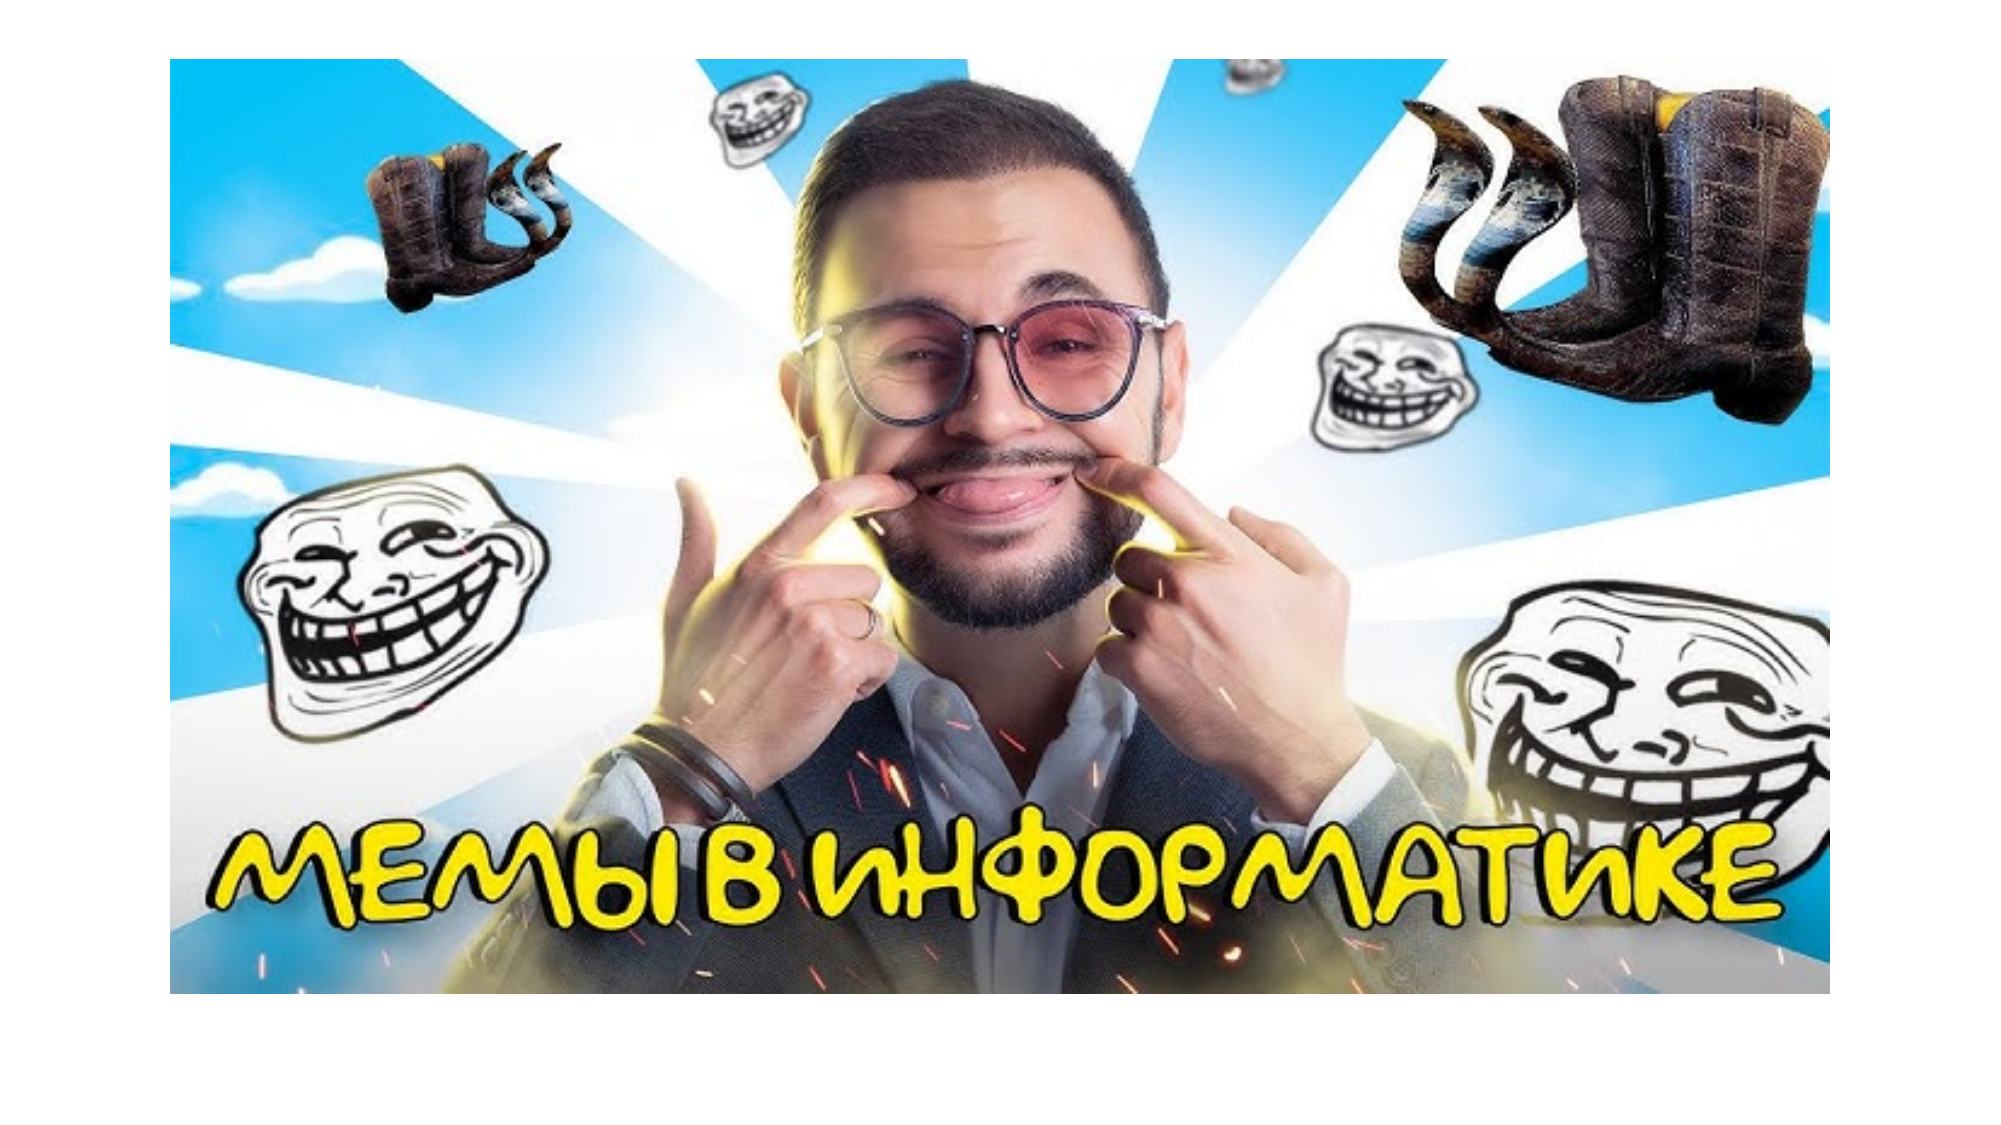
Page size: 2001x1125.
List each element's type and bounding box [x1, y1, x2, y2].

picture [170, 59, 1830, 994]
